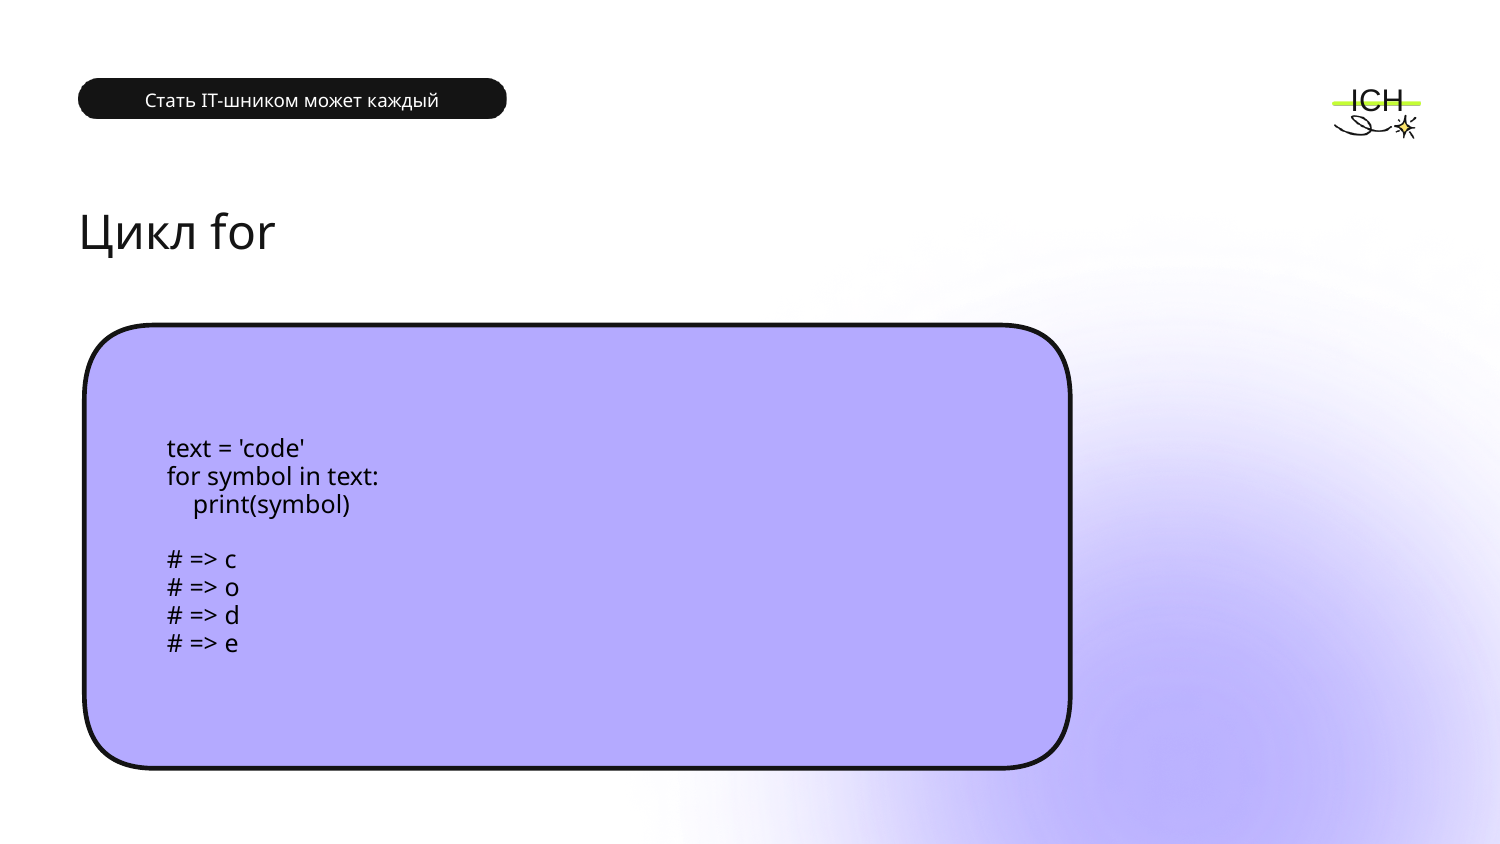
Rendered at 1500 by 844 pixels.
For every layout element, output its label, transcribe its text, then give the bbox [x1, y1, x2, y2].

text_box Цикл for [78, 196, 597, 248]
picture [1331, 80, 1422, 139]
text_box text = 'code' for symbol in text: print(symbol) # => c # => o # => d # => e [84, 325, 597, 769]
picture [77, 77, 507, 119]
picture [597, 186, 1500, 844]
